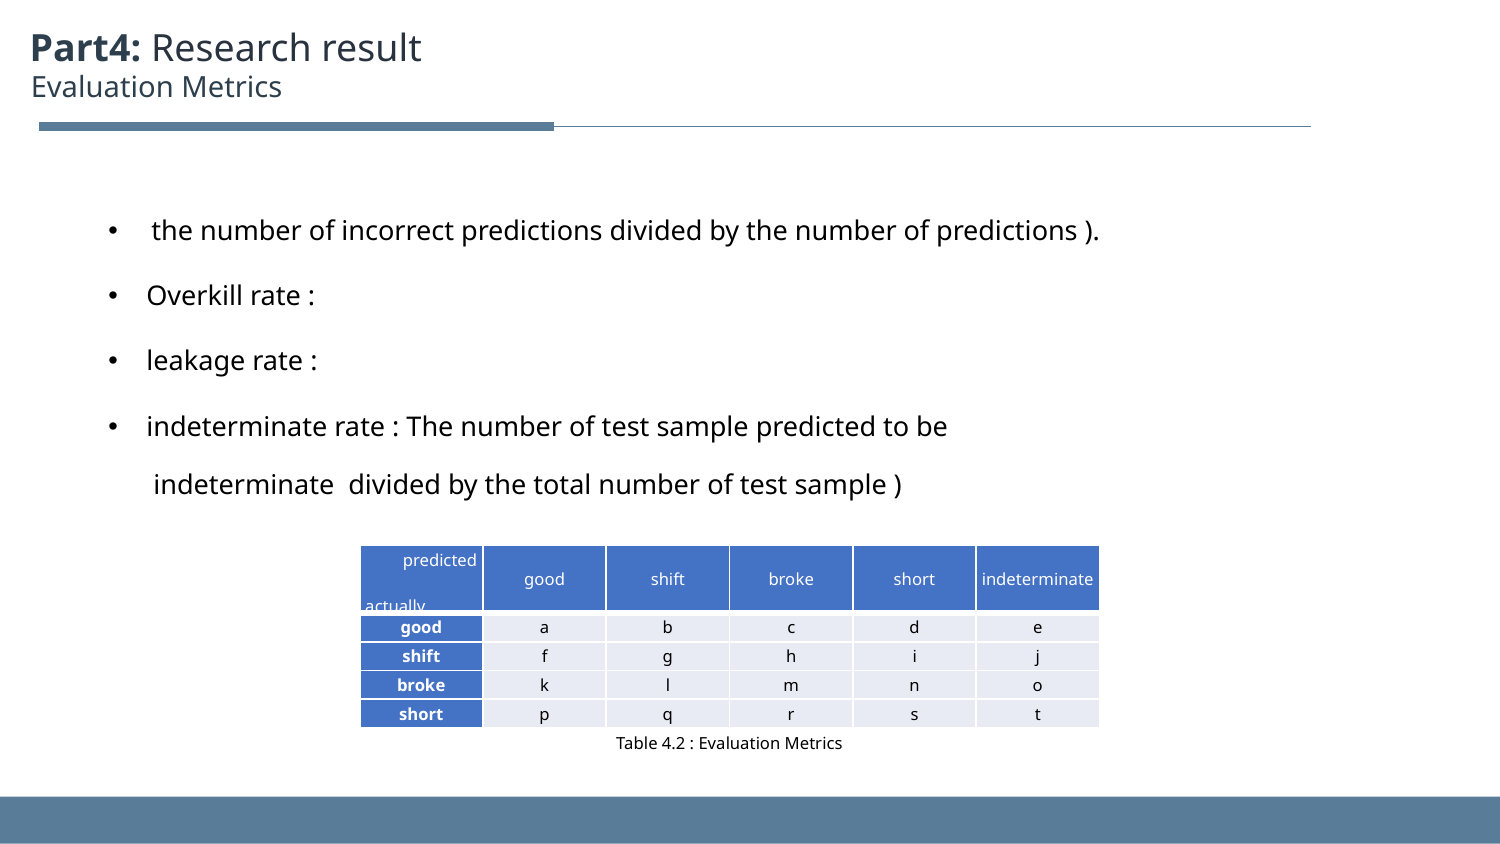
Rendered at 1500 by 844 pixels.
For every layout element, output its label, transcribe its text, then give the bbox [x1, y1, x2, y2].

table_cell p [484, 700, 605, 727]
table_cell l [607, 671, 729, 698]
table_cell t [977, 700, 1099, 727]
table_cell b [607, 616, 729, 641]
table_cell r [730, 700, 852, 727]
table_cell shift [361, 643, 482, 670]
table_cell f [484, 643, 605, 670]
table_cell m [730, 671, 852, 698]
table_cell h [730, 643, 852, 670]
table_cell a [484, 616, 605, 641]
table_cell good [361, 616, 482, 641]
table_cell s [854, 700, 975, 727]
table_cell q [607, 700, 729, 727]
table_cell k [484, 671, 605, 698]
table_cell c [730, 616, 852, 641]
table_cell o [977, 671, 1099, 698]
table_cell d [854, 616, 975, 641]
table_cell j [977, 643, 1099, 670]
table_cell short [361, 700, 482, 727]
table_cell g [607, 643, 729, 670]
text_box Part4: Research result Evaluation Metrics [14, 16, 1445, 146]
table_header short [854, 546, 975, 610]
table_header good [484, 546, 605, 610]
table_header predicted actually [361, 546, 482, 610]
table_header shift [607, 546, 729, 610]
table_header indeterminate [977, 546, 1099, 610]
table_cell n [854, 671, 975, 698]
table_cell broke [361, 671, 482, 698]
table_cell Table 4.2 : Evaluation Metrics [361, 729, 1099, 757]
table_cell i [854, 643, 975, 670]
table_header broke [730, 546, 852, 610]
table_cell e [977, 616, 1099, 641]
